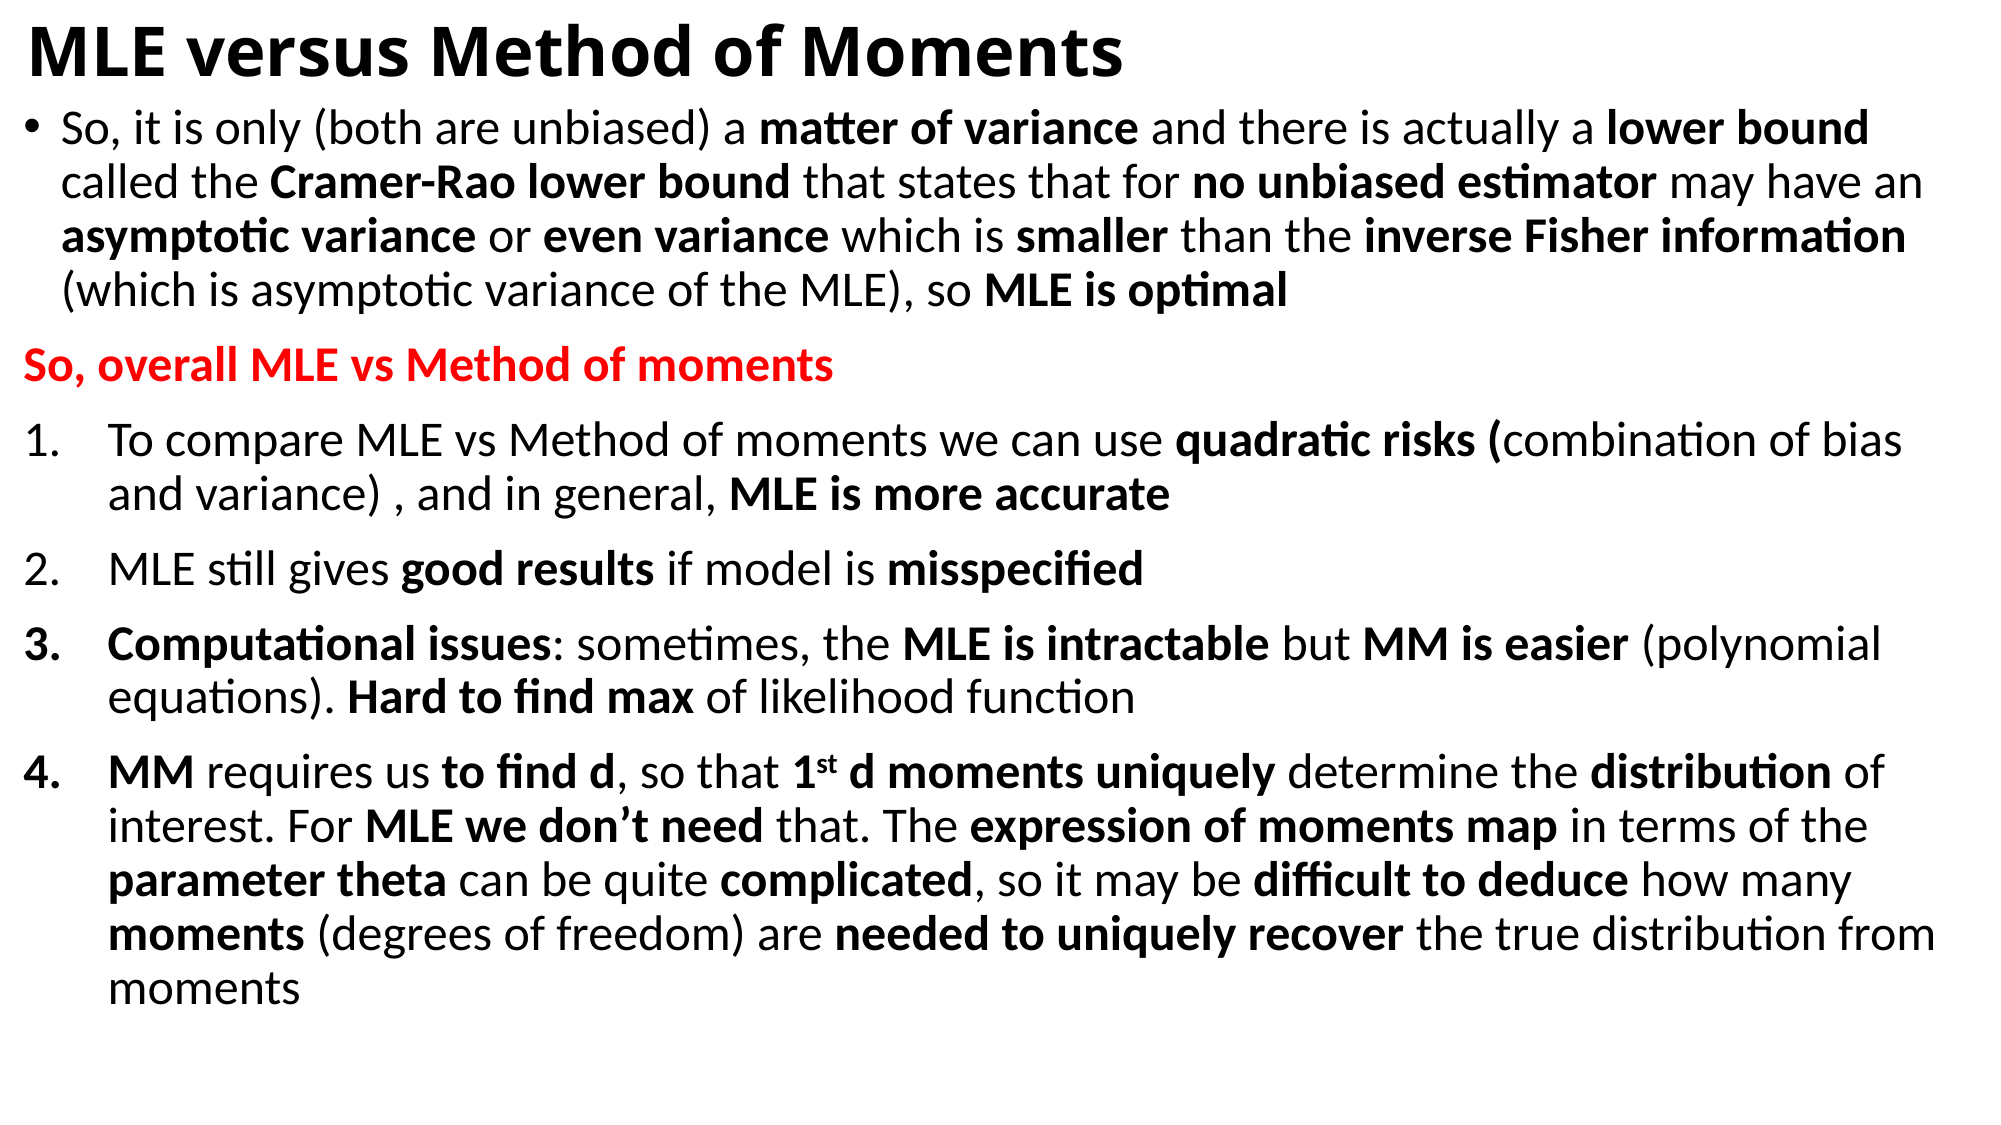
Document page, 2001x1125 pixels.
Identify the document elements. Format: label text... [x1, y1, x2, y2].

list So, it is only (both are unbiased) a matter of variance and there is actually a lower bound called the Cramer-Rao lower bound that states that for no unbiased estimator may have an asymptotic variance or even variance which is smaller than the inverse Fisher information (which is asymptotic variance of the MLE), so MLE is optimal So, overall MLE vs Method of moments To compare MLE vs Method of moments we can use quadratic risks (combination of bias and variance) , and in general, MLE is more accurate MLE still gives good results if model is misspecified Computational issues: sometimes, the MLE is intractable but MM is easier (polynomial equations). Hard to find max of likelihood function MM requires us to find d, so that 1st d moments uniquely determine the distribution of interest. For MLE we don’t need that. The expression of moments map in terms of the parameter theta can be quite complicated, so it may be difficult to deduce how many moments (degrees of freedom) are needed to uniquely recover the true distribution from moments [8, 94, 1976, 1103]
title MLE versus Method of Moments [11, 9, 1976, 94]
